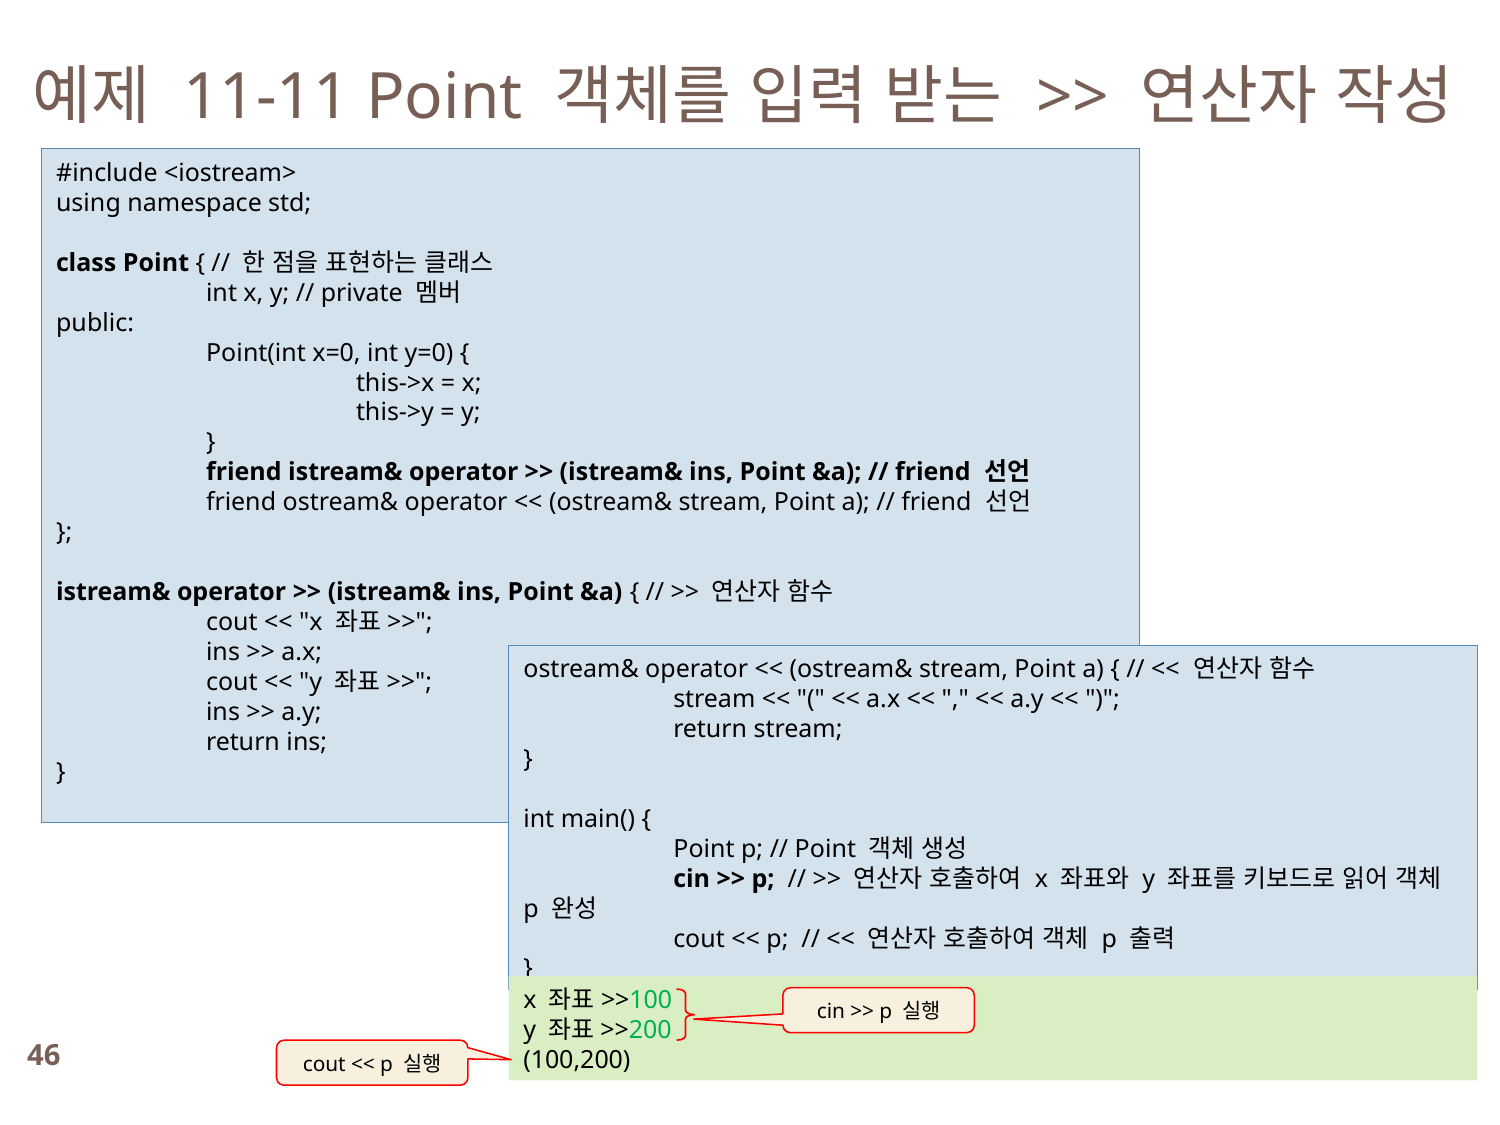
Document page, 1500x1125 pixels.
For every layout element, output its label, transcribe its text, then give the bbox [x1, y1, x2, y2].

text_box #include <iostream> using namespace std; class Point { // 한 점을 표현하는 클래스 int x, y; // private 멤버 public: Point(int x=0, int y=0) { this->x = x; this->y = y; } friend istream& operator >> (istream& ins, Point &a); // friend 선언 friend ostream& operator << (ostream& stream, Point a); // friend 선언 }; istream& operator >> (istream& ins, Point &a) { // >> 연산자 함수 cout << "x 좌표>>"; ins >> a.x; cout << "y 좌표>>"; ins >> a.y; return ins; } [41, 148, 1140, 823]
text_box ostream& operator << (ostream& stream, Point a) { // << 연산자 함수 stream << "(" << a.x << "," << a.y << ")"; return stream; } int main() { Point p; // Point 객체 생성 cin >> p; // >> 연산자 호출하여 x 좌표와 y 좌표를 키보드로 읽어 객체 p 완성 cout << p; // << 연산자 호출하여 객체 p 출력 } [508, 645, 1478, 975]
text_box cout << p 실행 [274, 1038, 513, 1087]
text_box cin >> p 실행 [692, 986, 976, 1035]
text_box x 좌표>>100 y 좌표>>200 (100,200) [508, 975, 1478, 1081]
slide_number 46 [0, 1025, 88, 1088]
title 예제 11-11 Point 객체를 입력 받는 >> 연산자 작성 [17, 37, 1500, 149]
text_box [676, 988, 696, 1042]
